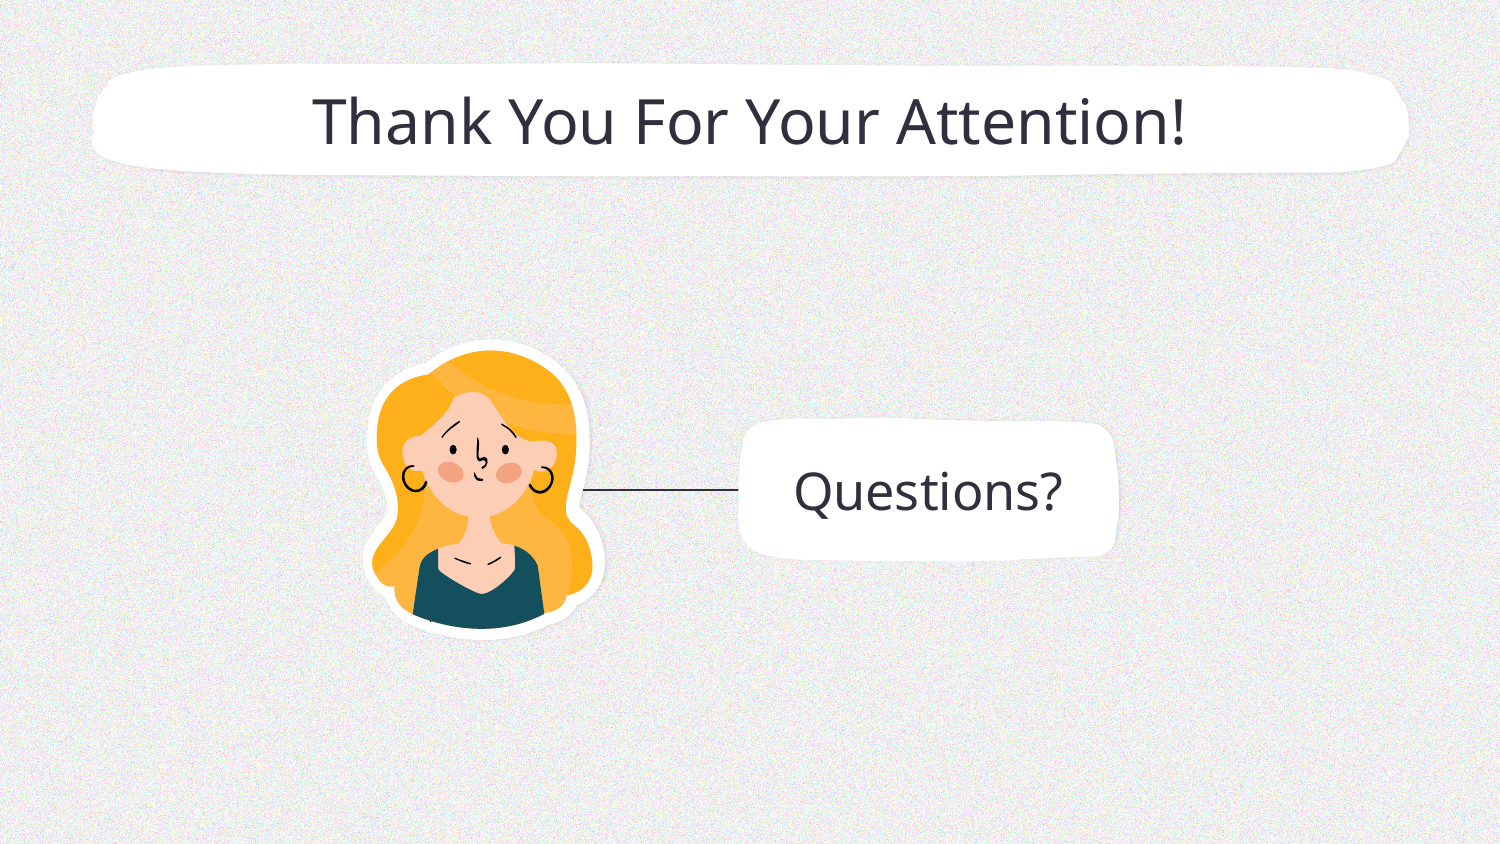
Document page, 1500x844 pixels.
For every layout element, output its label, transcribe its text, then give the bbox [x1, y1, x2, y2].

title Thank You For Your Attention! [118, 72, 1382, 167]
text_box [361, 338, 606, 641]
picture [0, 0, 1500, 844]
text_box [717, 417, 1139, 563]
